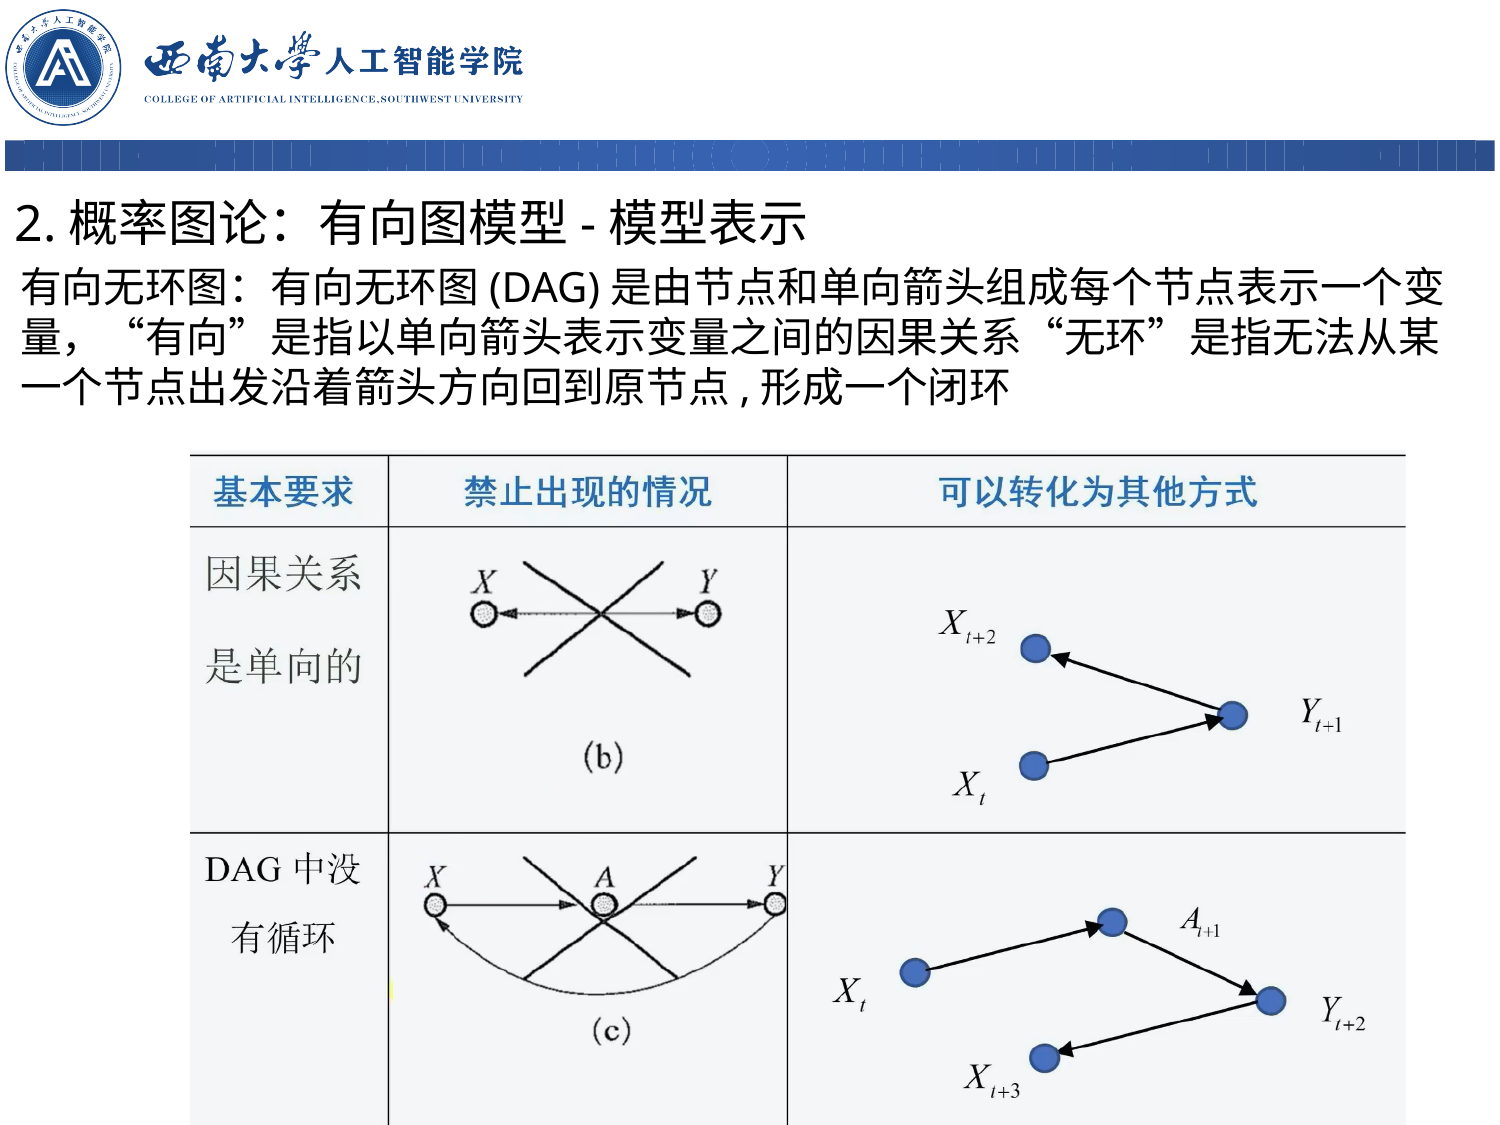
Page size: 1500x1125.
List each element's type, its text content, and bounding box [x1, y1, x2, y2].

text_box [4, 139, 1496, 172]
picture [5, 9, 523, 126]
text_box 有向无环图：有向无环图(DAG)是由节点和单向箭头组成每个节点表示一个变量，“有向”是指以单向箭头表示变量之间的因果关系“无环”是指无法从某一个节点出发沿着箭头方向回到原节点,形成一个闭环 [5, 253, 1490, 489]
picture [190, 450, 1406, 1125]
text_box 2.概率图论：有向图模型-模型表示 [0, 184, 1490, 259]
